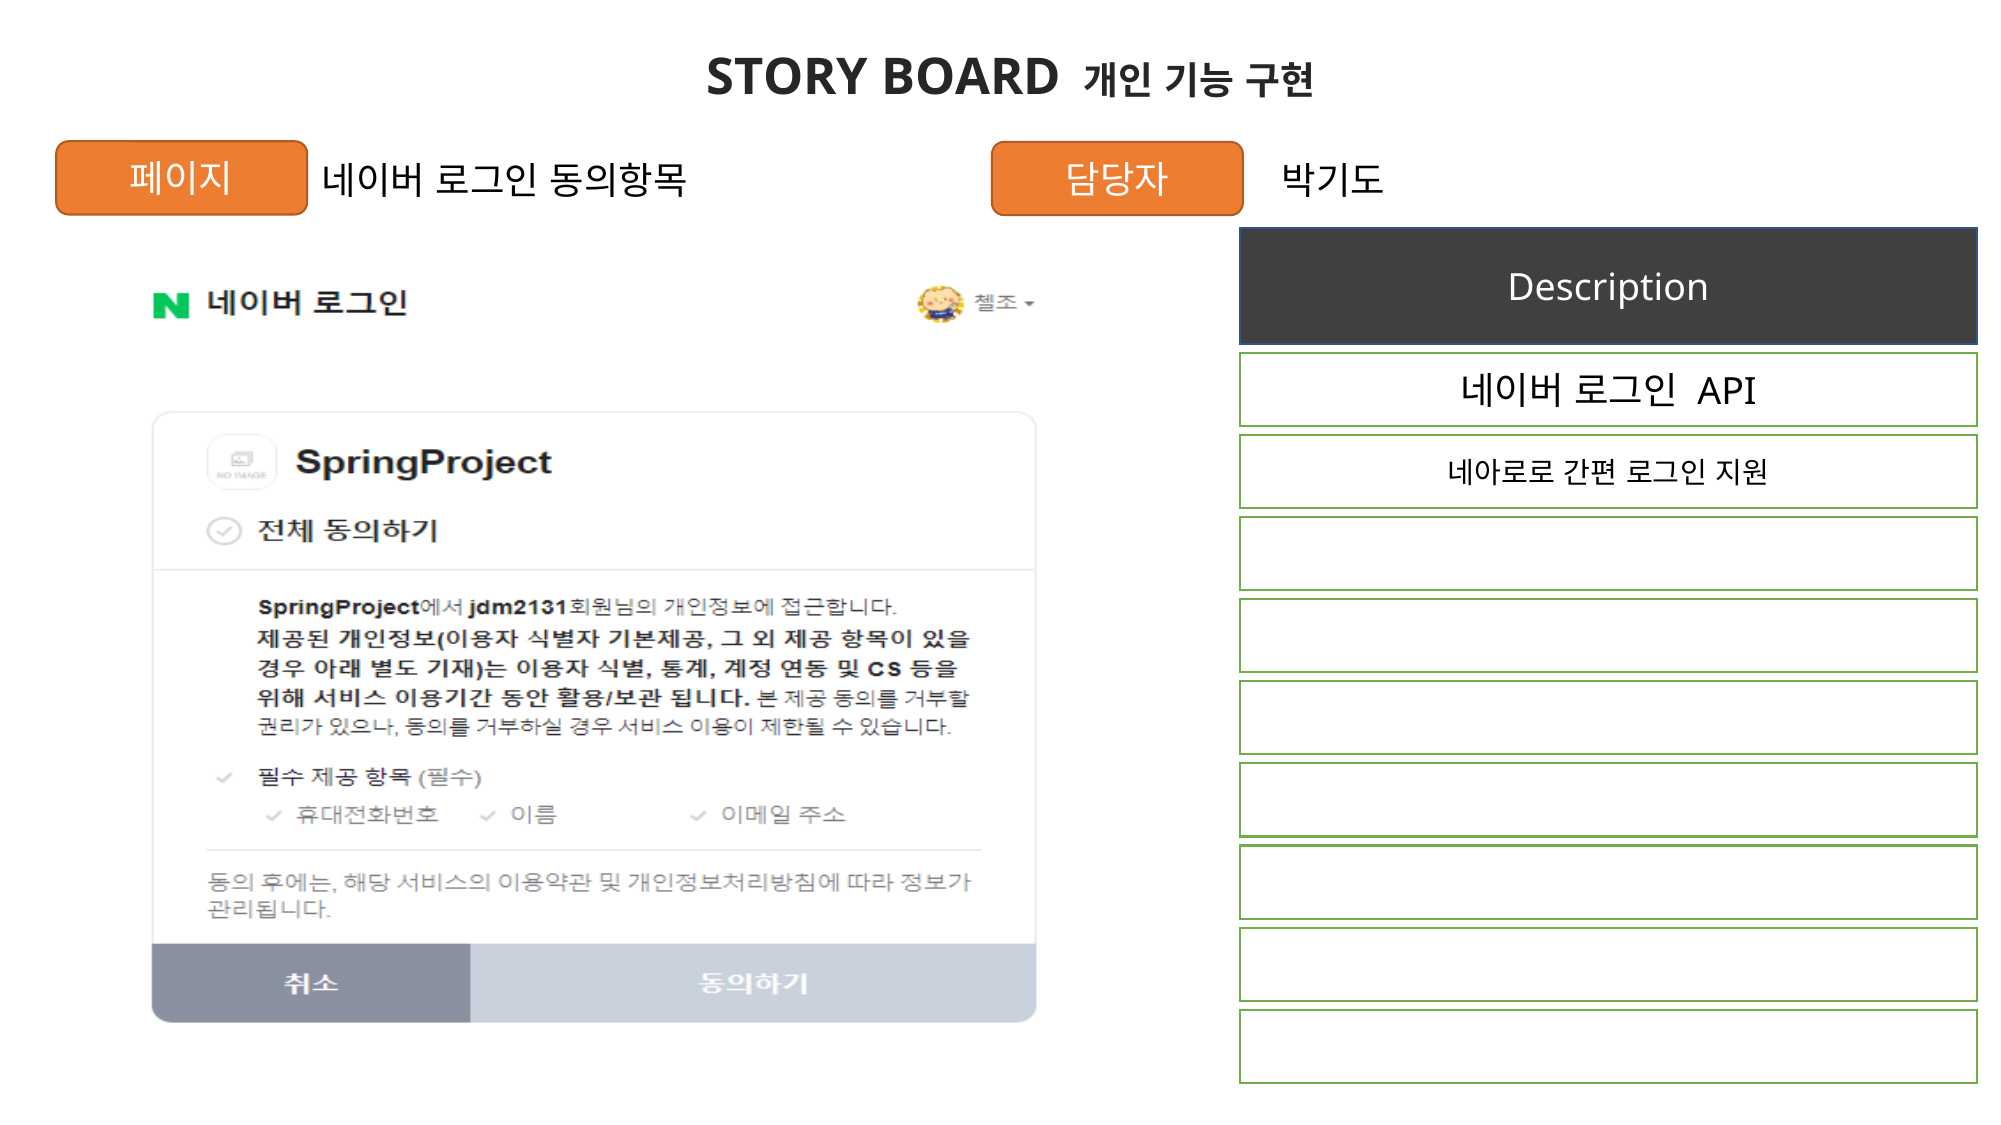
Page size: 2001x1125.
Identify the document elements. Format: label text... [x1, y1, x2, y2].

text_box [1239, 762, 1978, 838]
text_box 네이버 로그인 API [1239, 352, 1978, 427]
text_box [1239, 927, 1978, 1002]
text_box [1239, 516, 1978, 591]
text_box [1239, 598, 1978, 673]
text_box [1239, 844, 1978, 920]
text_box STORY BOARD 개인 기능 구현 [56, 36, 1966, 112]
text_box 네이버 로그인 동의항목 [307, 149, 897, 209]
text_box [1239, 680, 1978, 755]
text_box 박기도 [1266, 149, 1857, 209]
text_box Description [1239, 227, 1978, 345]
text_box 담당자 [990, 140, 1244, 217]
picture [85, 227, 1120, 1089]
text_box [1239, 1009, 1978, 1084]
text_box 네아로로 간편 로그인 지원 [1239, 434, 1978, 509]
text_box 페이지 [55, 140, 308, 216]
